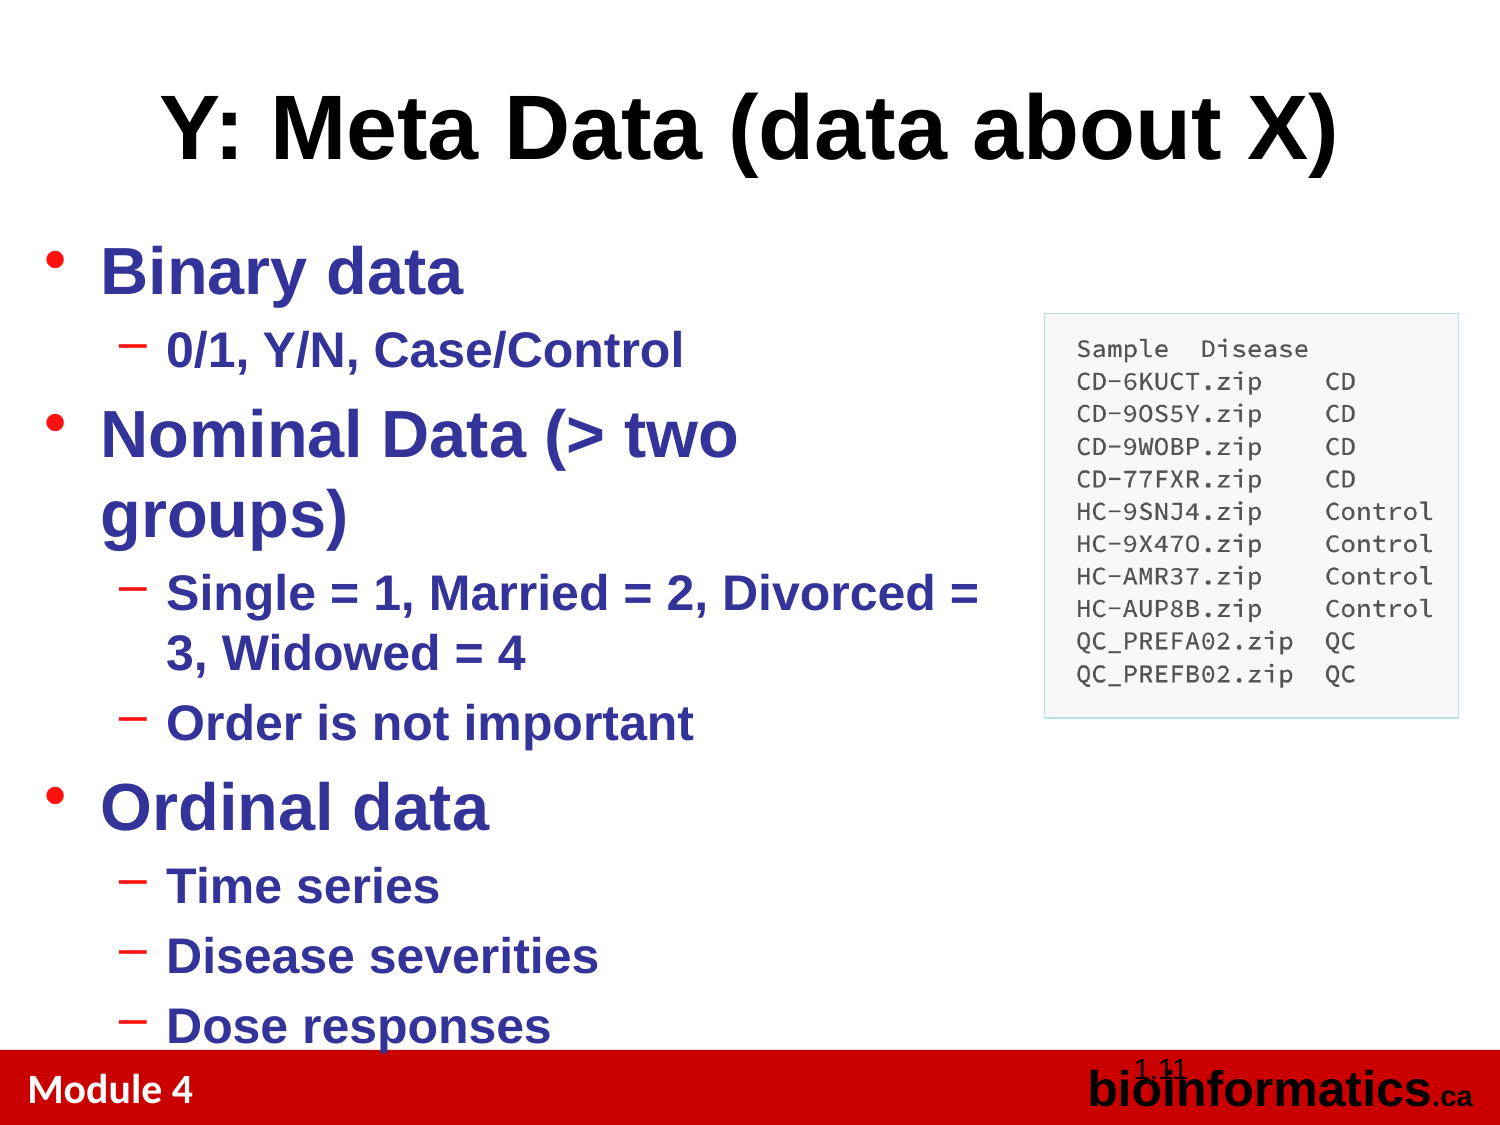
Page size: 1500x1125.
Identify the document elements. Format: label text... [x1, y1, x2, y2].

slide_number 1.11 [1118, 1042, 1469, 1103]
title Y: Meta Data (data about X) [81, 15, 1419, 232]
list Binary data 0/1, Y/N, Case/Control Nominal Data (> two groups) Single = 1, Married = 2, Divorced = 3, Widowed = 4 Order is not important Ordinal data Time series Disease severities Dose responses [29, 220, 1022, 942]
picture [1045, 314, 1459, 718]
